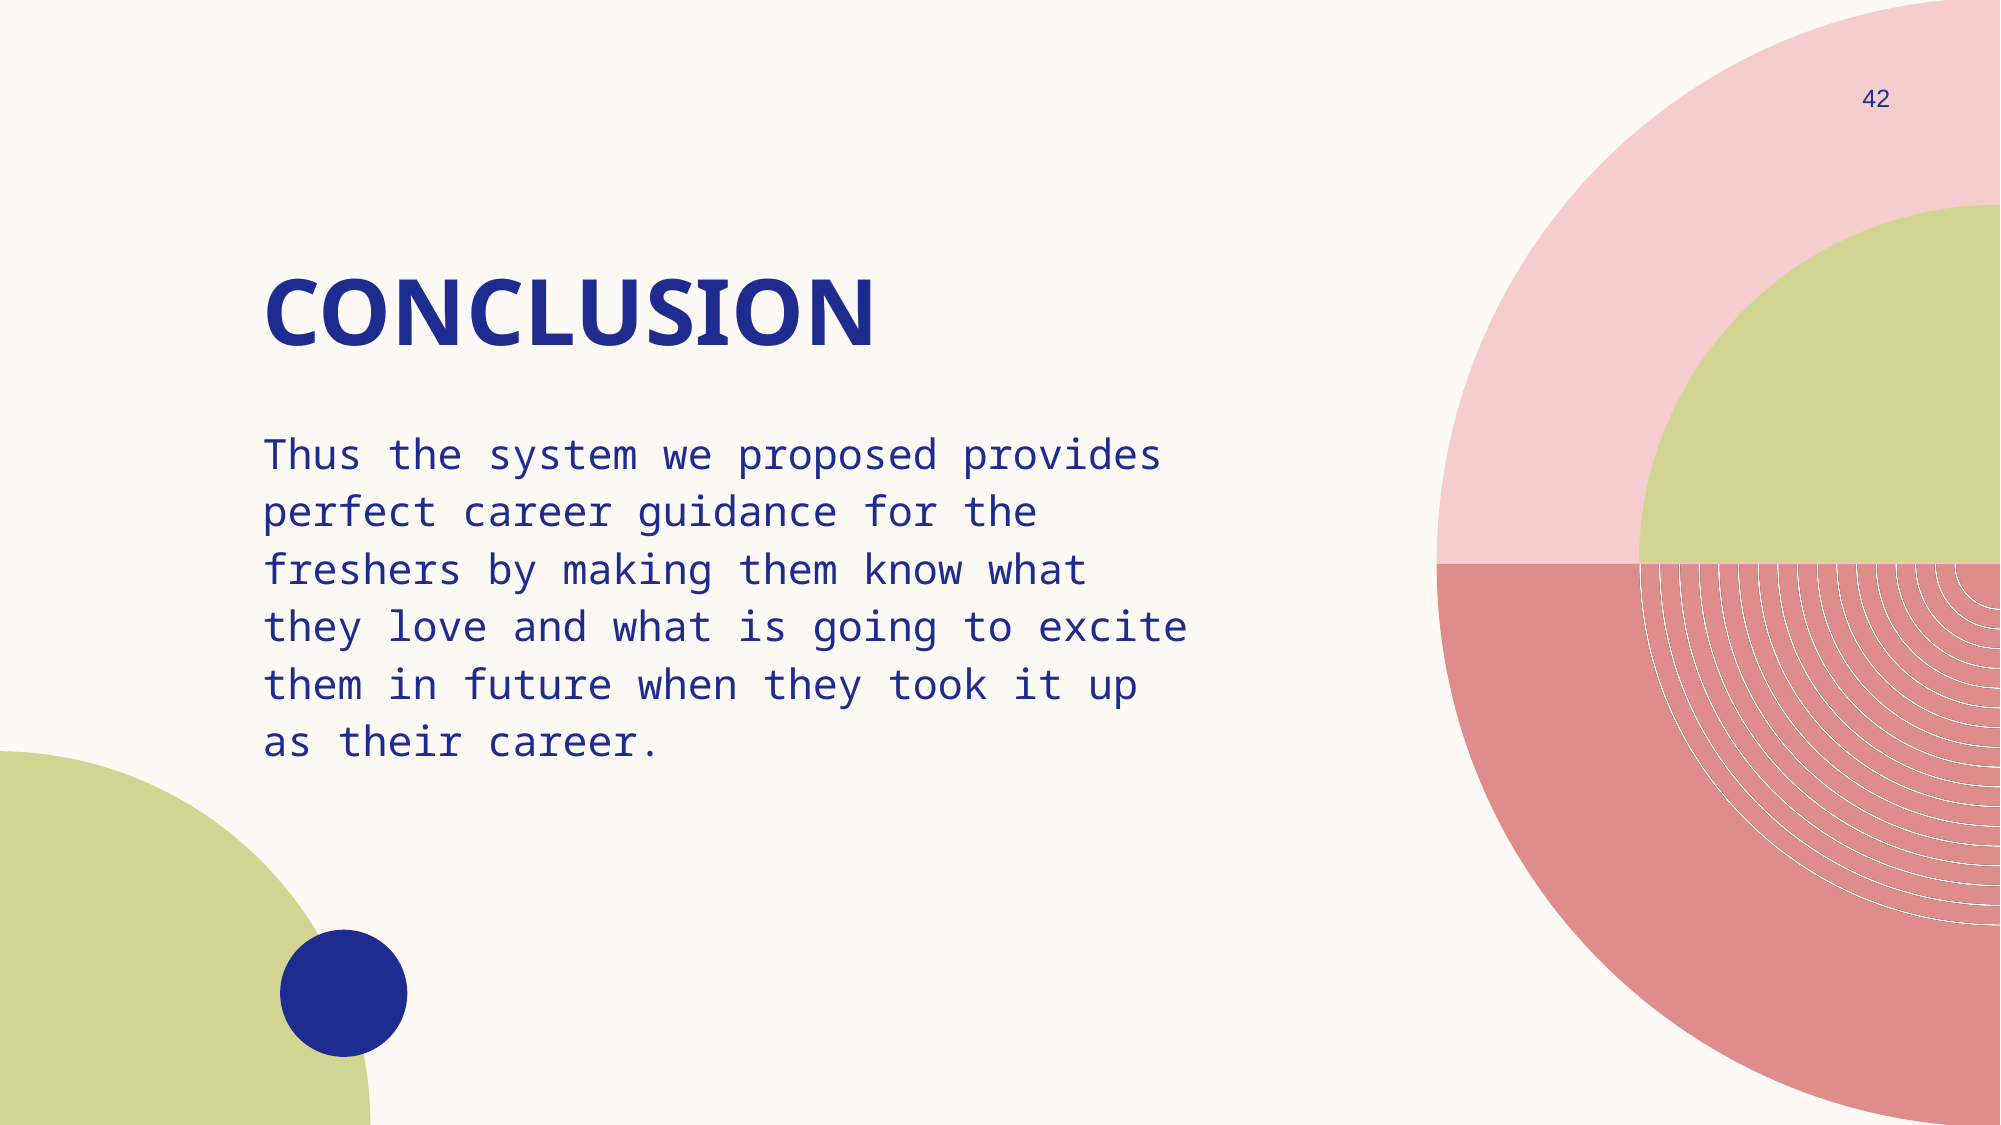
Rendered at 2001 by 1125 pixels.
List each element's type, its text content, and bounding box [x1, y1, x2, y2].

picture [1639, 564, 2000, 926]
list Thus the system we proposed provides perfect career guidance for the freshers by making them know what they love and what is going to excite them in future when they took it up as their career. [247, 412, 1212, 856]
slide_number 42 [1795, 75, 1958, 120]
title CONCLUSION [247, 246, 1358, 372]
